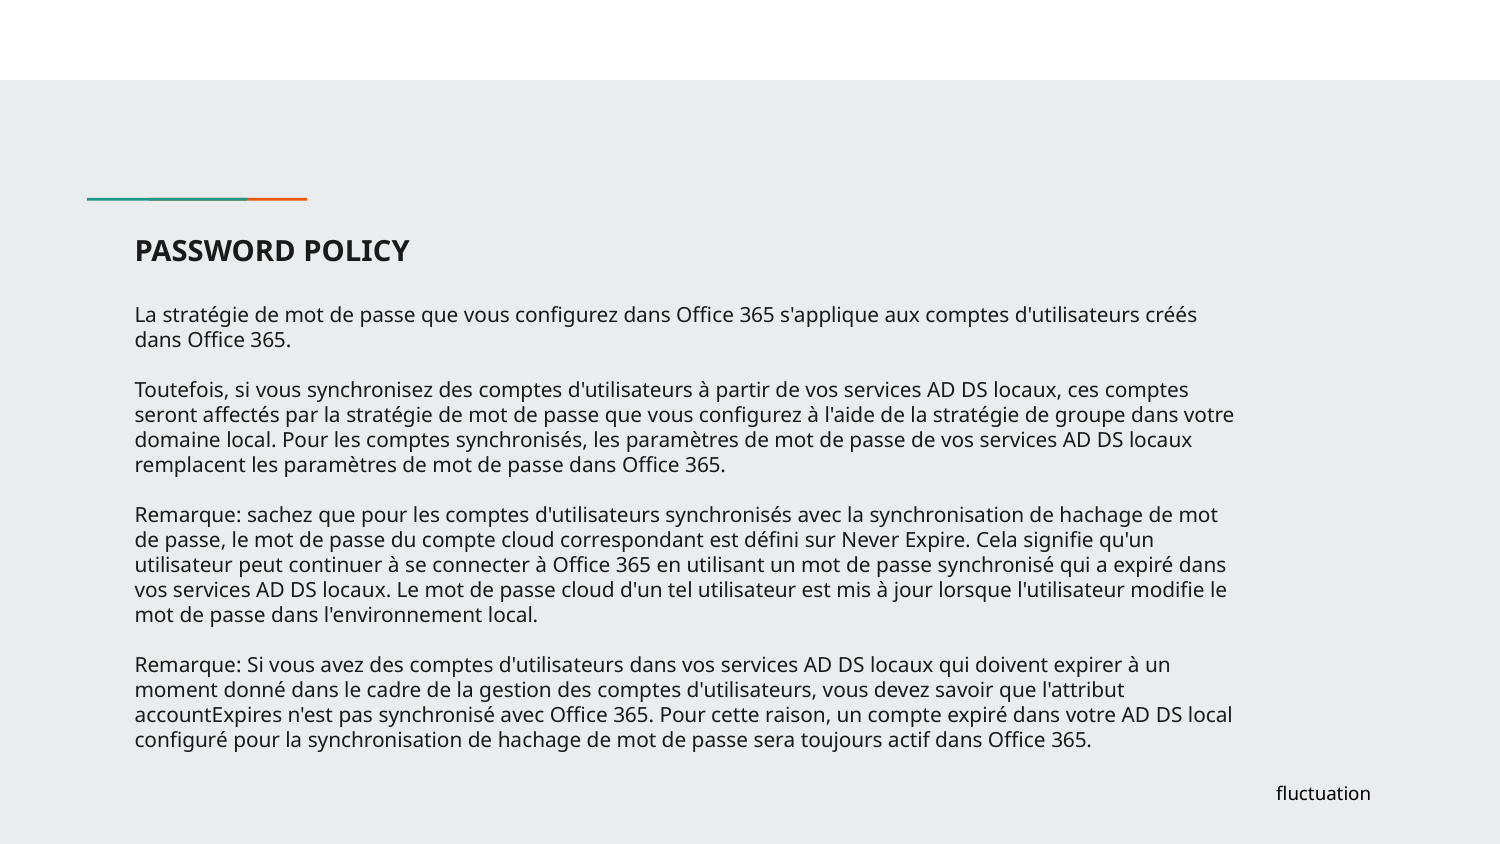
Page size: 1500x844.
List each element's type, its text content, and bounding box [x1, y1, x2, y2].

title PASSWORD POLICY La stratégie de mot de passe que vous configurez dans Office 365 s'applique aux comptes d'utilisateurs créés dans Office 365. Toutefois, si vous synchronisez des comptes d'utilisateurs à partir de vos services AD DS locaux, ces comptes seront affectés par la stratégie de mot de passe que vous configurez à l'aide de la stratégie de groupe dans votre domaine local. Pour les comptes synchronisés, les paramètres de mot de passe de vos services AD DS locaux remplacent les paramètres de mot de passe dans Office 365. Remarque: sachez que pour les comptes d'utilisateurs synchronisés avec la synchronisation de hachage de mot de passe, le mot de passe du compte cloud correspondant est défini sur Never Expire. Cela signifie qu'un utilisateur peut continuer à se connecter à Office 365 en utilisant un mot de passe synchronisé qui a expiré dans vos services AD DS locaux. Le mot de passe cloud d'un tel utilisateur est mis à jour lorsque l'utilisateur modifie le mot de passe dans l'environnement local. Remarque: Si vous avez des comptes d'utilisateurs dans vos services AD DS locaux qui doivent expirer à un moment donné dans le cadre de la gestion des comptes d'utilisateurs, vous devez savoir que l'attribut accountExpires n'est pas synchronisé avec Office 365. Pour cette raison, un compte expiré dans votre AD DS local configuré pour la synchronisation de hachage de mot de passe sera toujours actif dans Office 365. [119, 216, 1252, 772]
